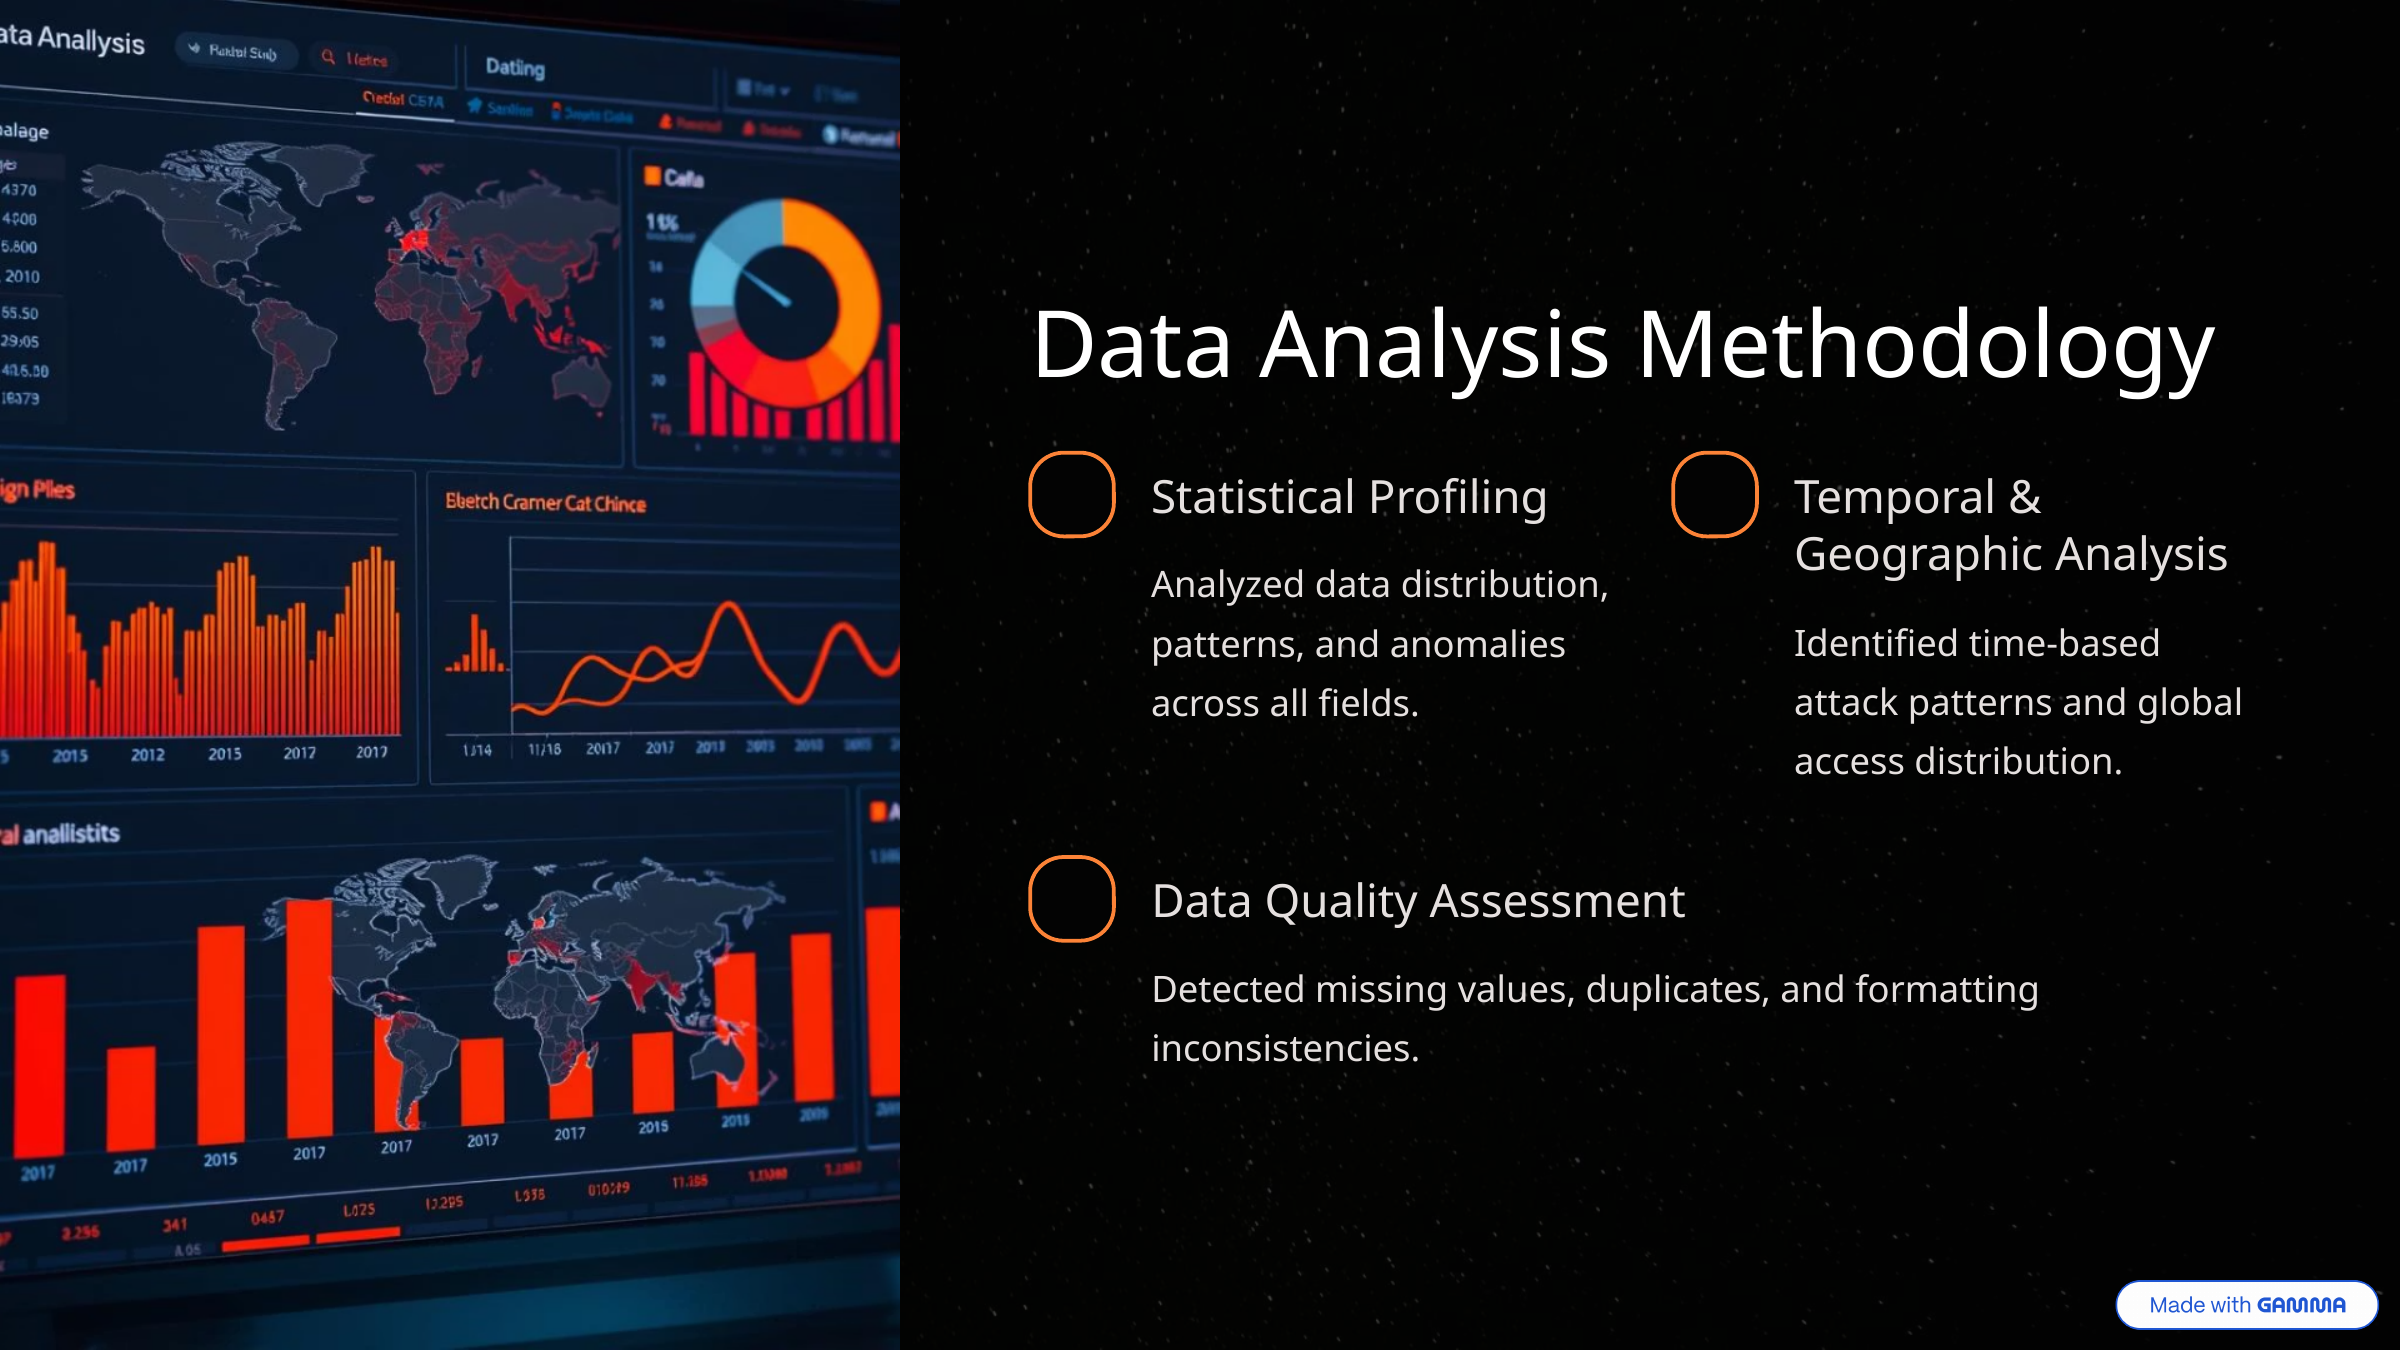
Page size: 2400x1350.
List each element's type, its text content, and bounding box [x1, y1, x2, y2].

text_box Detected missing values, duplicates, and formatting inconsistencies. [1151, 950, 2270, 1070]
text_box [1673, 452, 1757, 537]
text_box Analyzed data distribution, patterns, and anomalies across all fields. [1151, 545, 1627, 725]
text_box Data Analysis Methodology [1030, 280, 2222, 397]
picture [0, 0, 2400, 1350]
text_box Data Quality Assessment [1151, 869, 1694, 928]
text_box Statistical Profiling [1151, 465, 1617, 524]
text_box [1030, 857, 1114, 941]
text_box Temporal & Geographic Analysis [1794, 465, 2270, 582]
text_box Identified time-based attack patterns and global access distribution. [1794, 604, 2270, 783]
text_box [1030, 452, 1114, 537]
